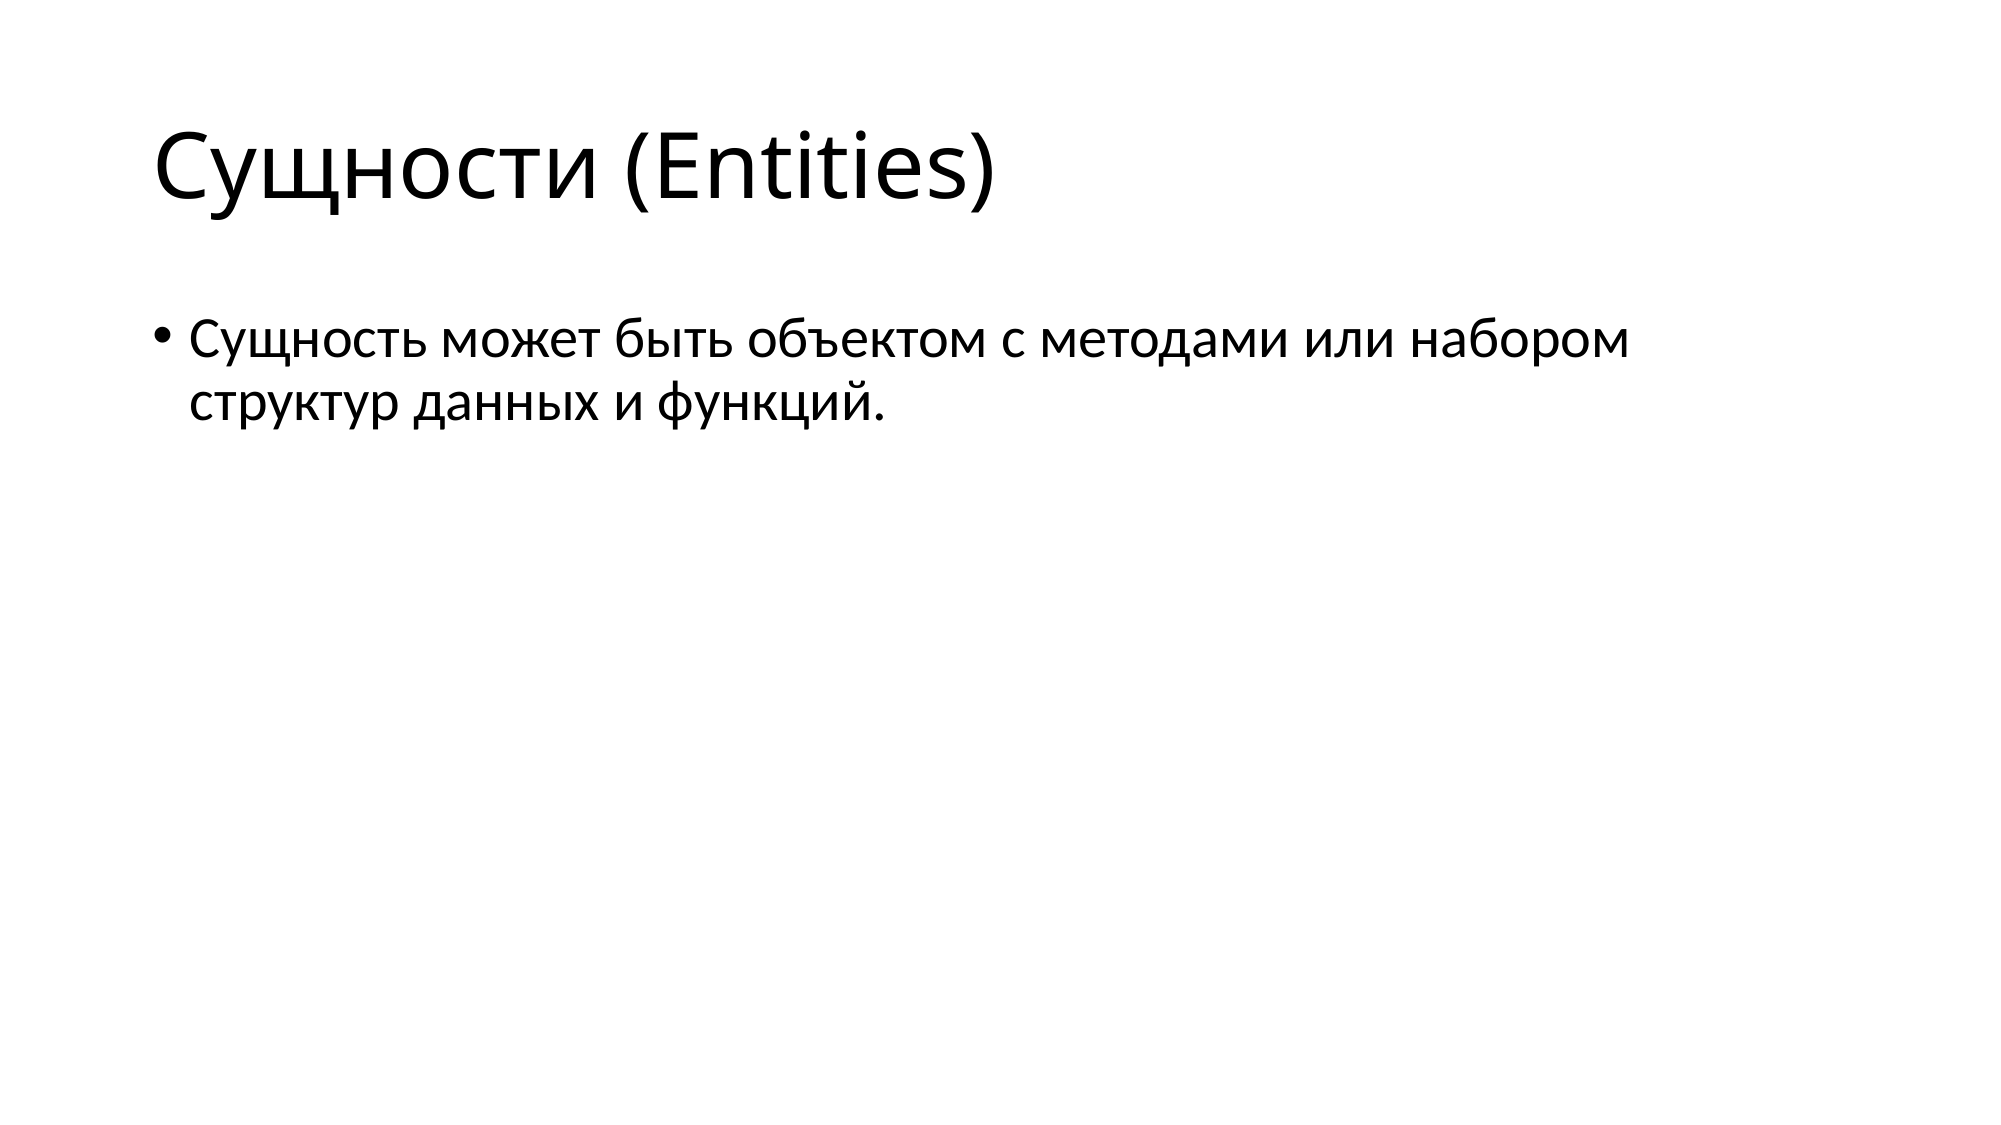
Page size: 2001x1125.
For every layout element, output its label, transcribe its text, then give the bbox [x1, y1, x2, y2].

title Сущности (Entities) [137, 59, 1863, 278]
list Сущность может быть объектом с методами или набором структур данных и функций. [137, 299, 1863, 1014]
